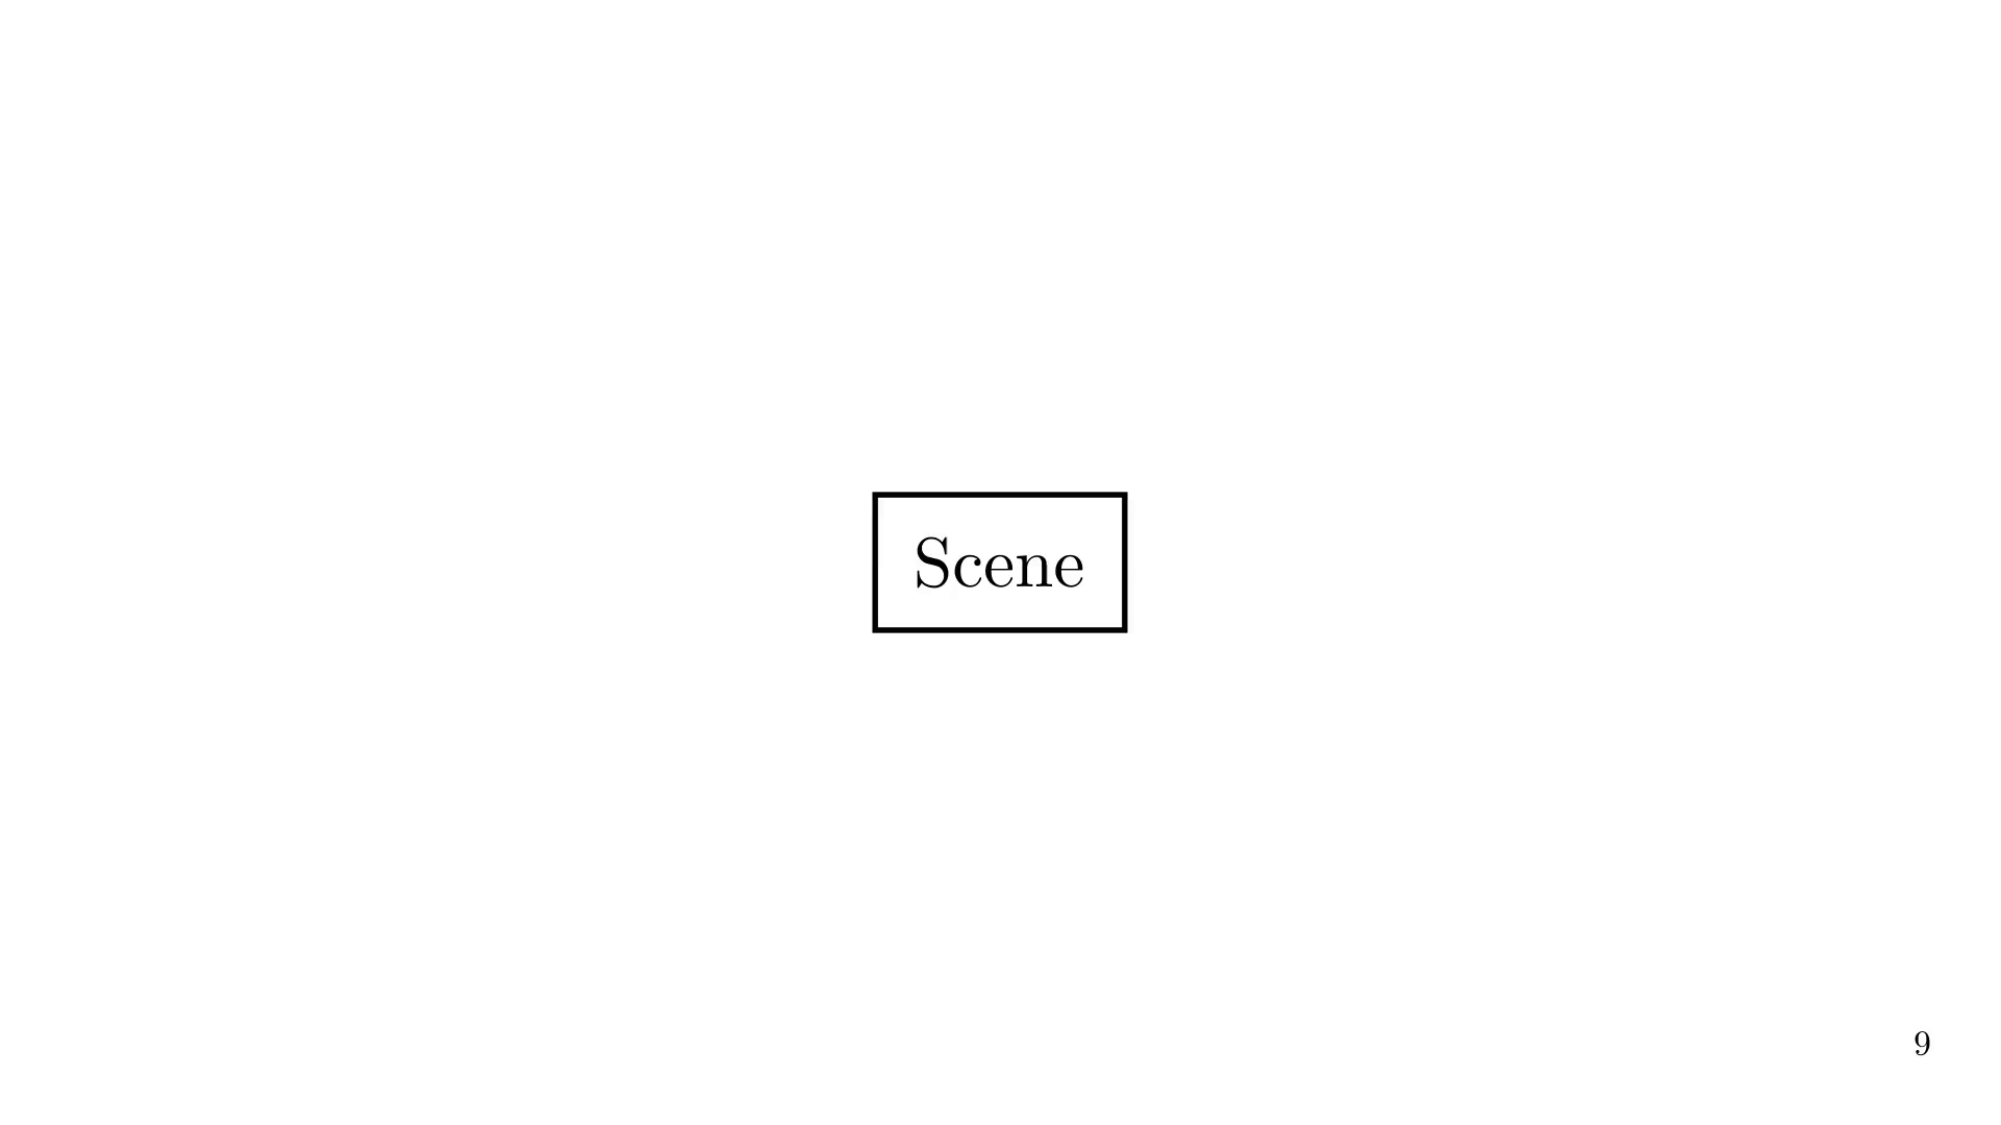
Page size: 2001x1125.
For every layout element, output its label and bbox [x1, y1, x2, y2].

text_box [0, 0, 2000, 1125]
